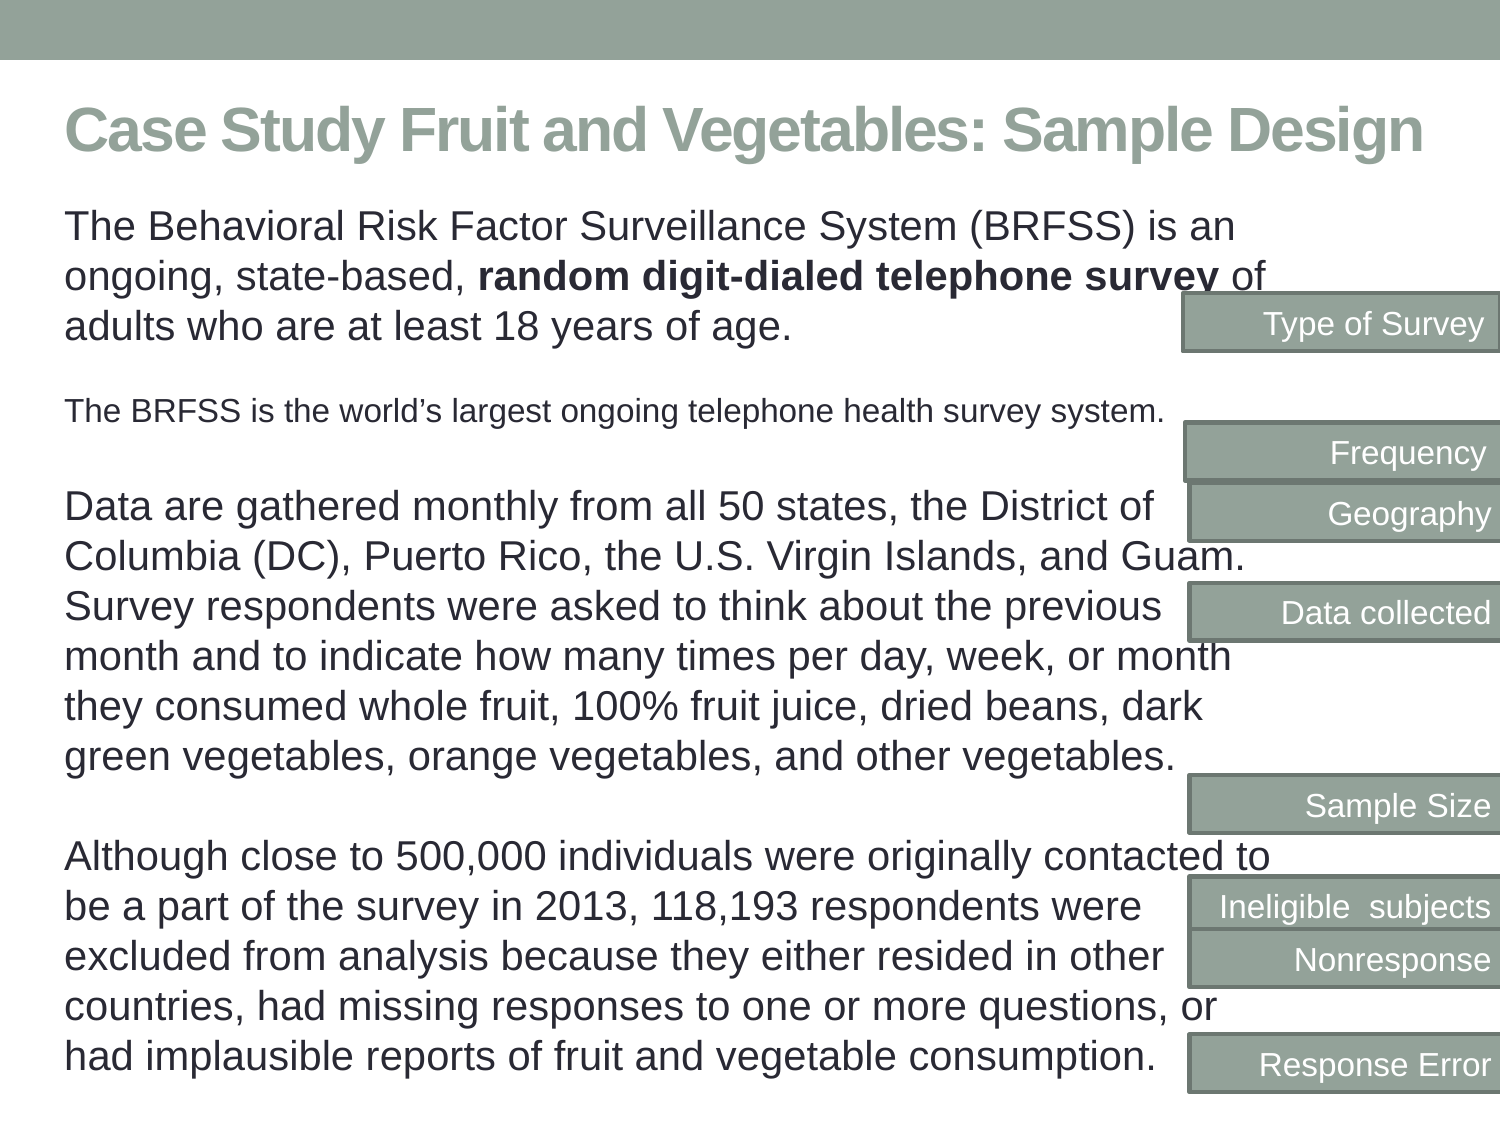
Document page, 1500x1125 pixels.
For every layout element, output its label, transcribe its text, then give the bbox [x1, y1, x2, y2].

text_box Frequency [1183, 420, 1500, 483]
text_box The Behavioral Risk Factor Surveillance System (BRFSS) is an ongoing, state-based, random digit-dialed telephone survey of adults who are at least 18 years of age. The BRFSS is the world’s largest ongoing telephone health survey system. Data are gathered monthly from all 50 states, the District of Columbia (DC), Puerto Rico, the U.S. Virgin Islands, and Guam. Survey respondents were asked to think about the previous month and to indicate how many times per day, week, or month they consumed whole fruit, 100% fruit juice, dried beans, dark green vegetables, orange vegetables, and other vegetables. Although close to 500,000 individuals were originally contacted to be a part of the survey in 2013, 118,193 respondents were excluded from analysis because they either resided in other countries, had missing responses to one or more questions, or had implausible reports of fruit and vegetable consumption. [49, 191, 1292, 1125]
text_box Response Error [1187, 1032, 1500, 1094]
text_box Geography [1187, 481, 1500, 543]
text_box Nonresponse [1187, 927, 1500, 989]
title Case Study Fruit and Vegetables: Sample Design [49, 32, 1500, 221]
text_box Data collected [1187, 581, 1500, 643]
text_box Type of Survey [1181, 291, 1500, 353]
text_box Ineligible subjects [1187, 874, 1500, 927]
text_box Sample Size [1187, 773, 1500, 835]
